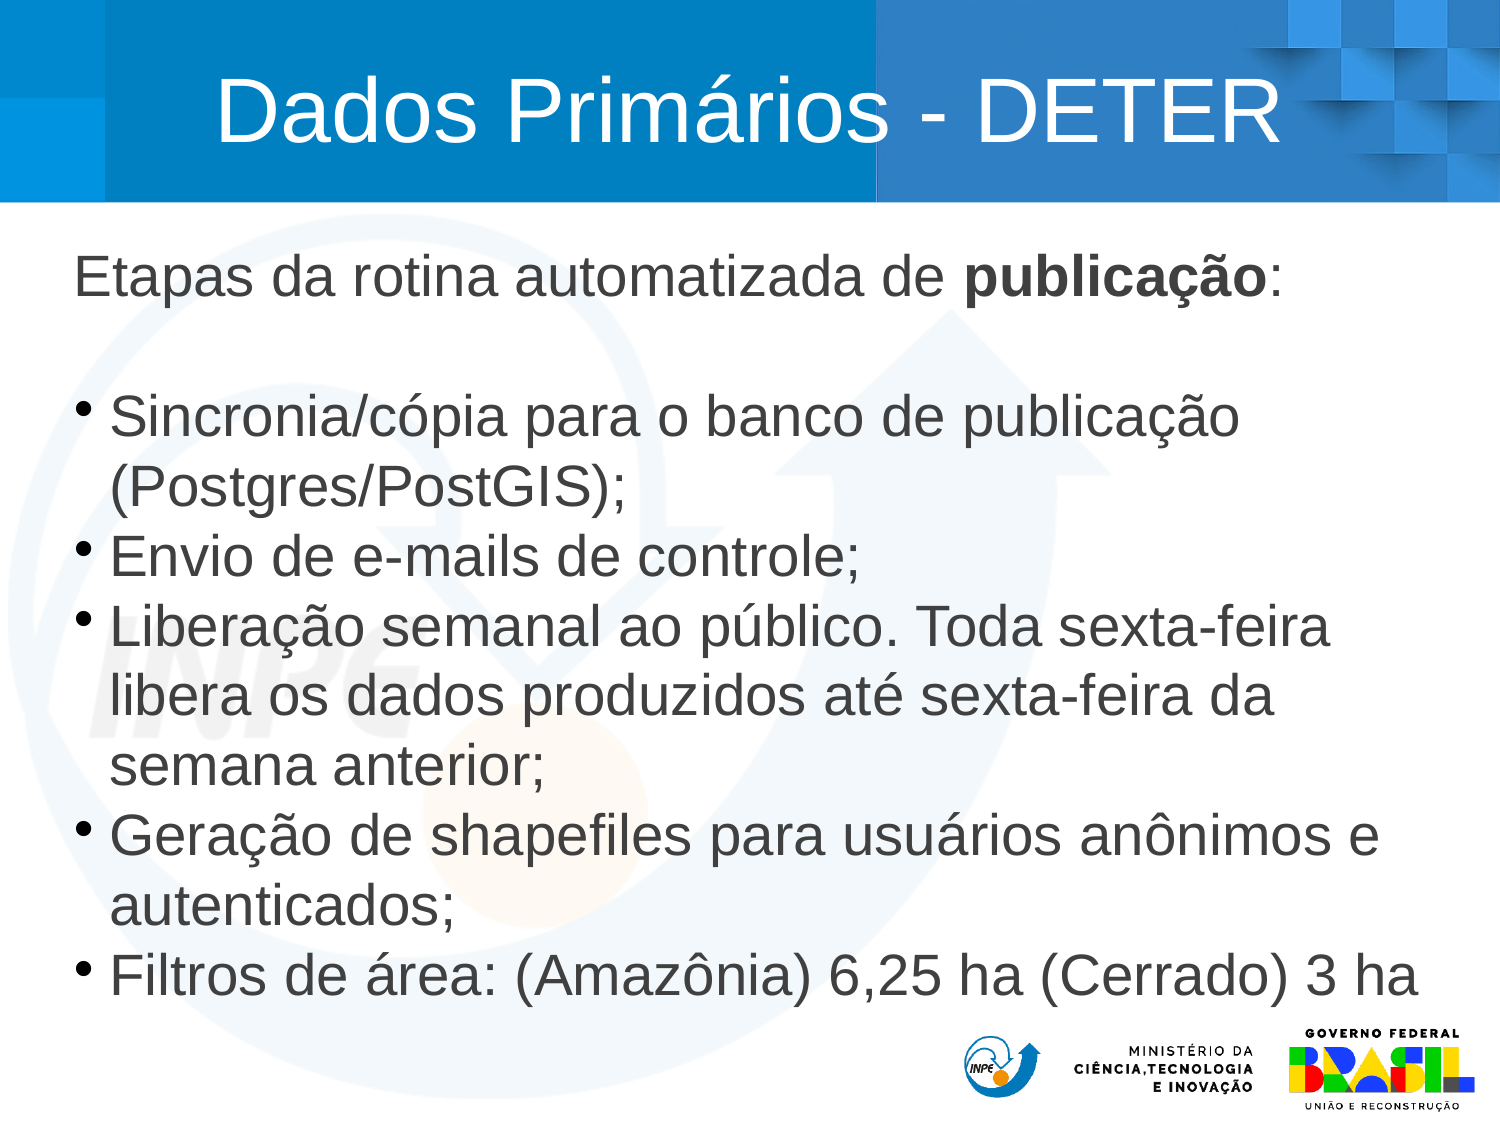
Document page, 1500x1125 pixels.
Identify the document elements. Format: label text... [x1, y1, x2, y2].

picture [0, 0, 1500, 1125]
text_box Etapas da rotina automatizada de publicação: Sincronia/cópia para o banco de publicação (Postgres/PostGIS); Envio de e-mails de controle; Liberação semanal ao público. Toda sexta-feira libera os dados produzidos até sexta-feira da semana anterior; Geração de shapefiles para usuários anônimos e autenticados; Filtros de área: (Amazônia) 6,25 ha (Cerrado) 3 ha [59, 230, 1441, 1026]
text_box Dados Primários - DETER [74, 14, 1425, 196]
